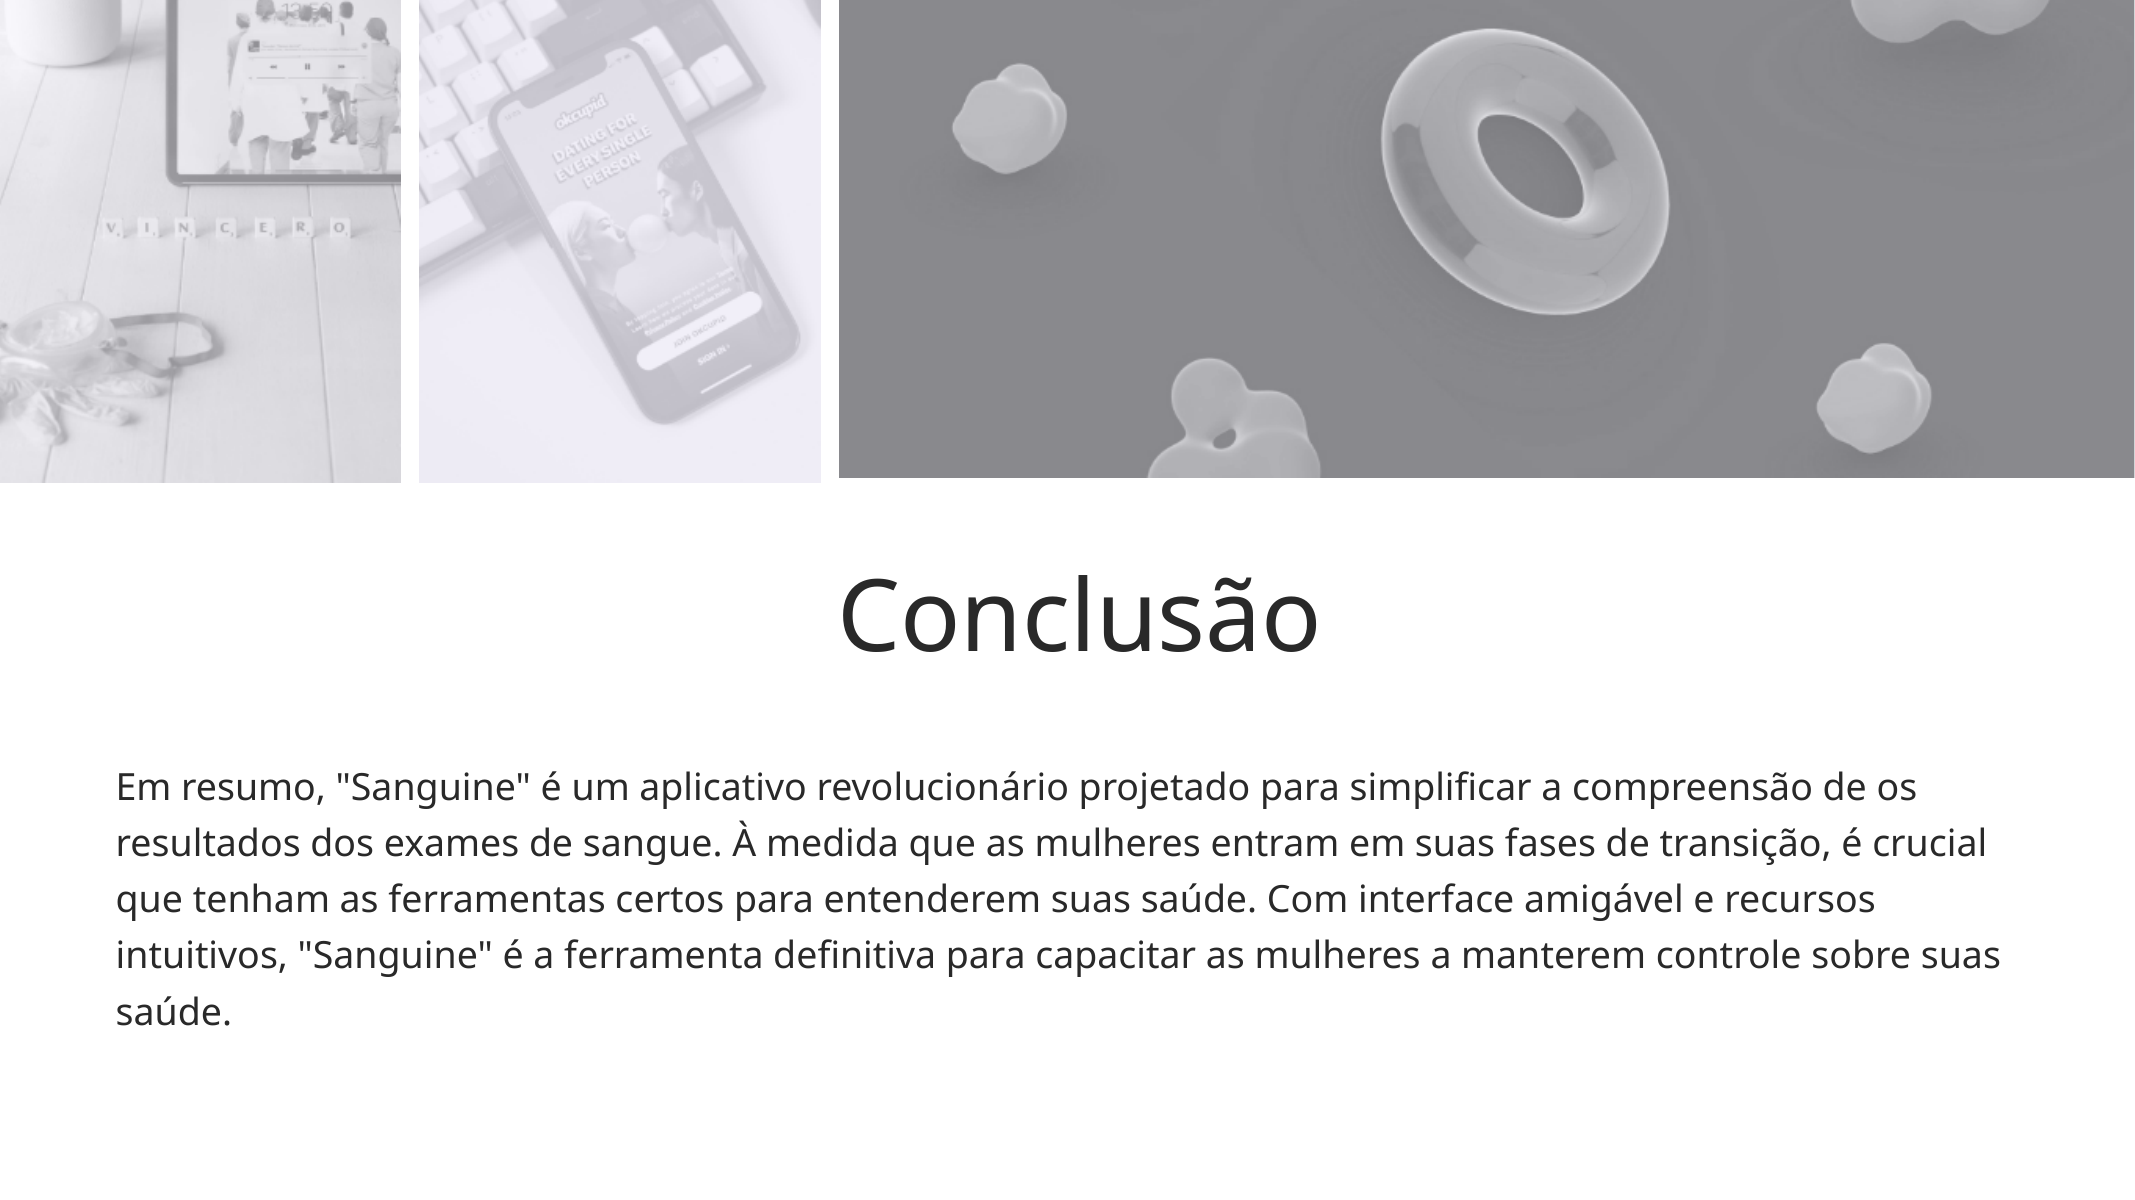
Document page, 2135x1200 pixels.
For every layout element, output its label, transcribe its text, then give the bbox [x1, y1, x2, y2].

text_box Conclusão [104, 557, 2056, 677]
picture [419, 0, 821, 483]
text_box Em resumo, "Sanguine" é um aplicativo revolucionário projetado para simplificar a compreensão de os resultados dos exames de sangue. À medida que as mulheres entram em suas fases de transição, é crucial que tenham as ferramentas certos para entenderem suas saúde. Com interface amigável e recursos intuitivos, "Sanguine" é a ferramenta definitiva para capacitar as mulheres a manterem controle sobre suas saúde. [115, 751, 2056, 930]
picture [0, 0, 401, 484]
picture [838, 0, 2135, 479]
